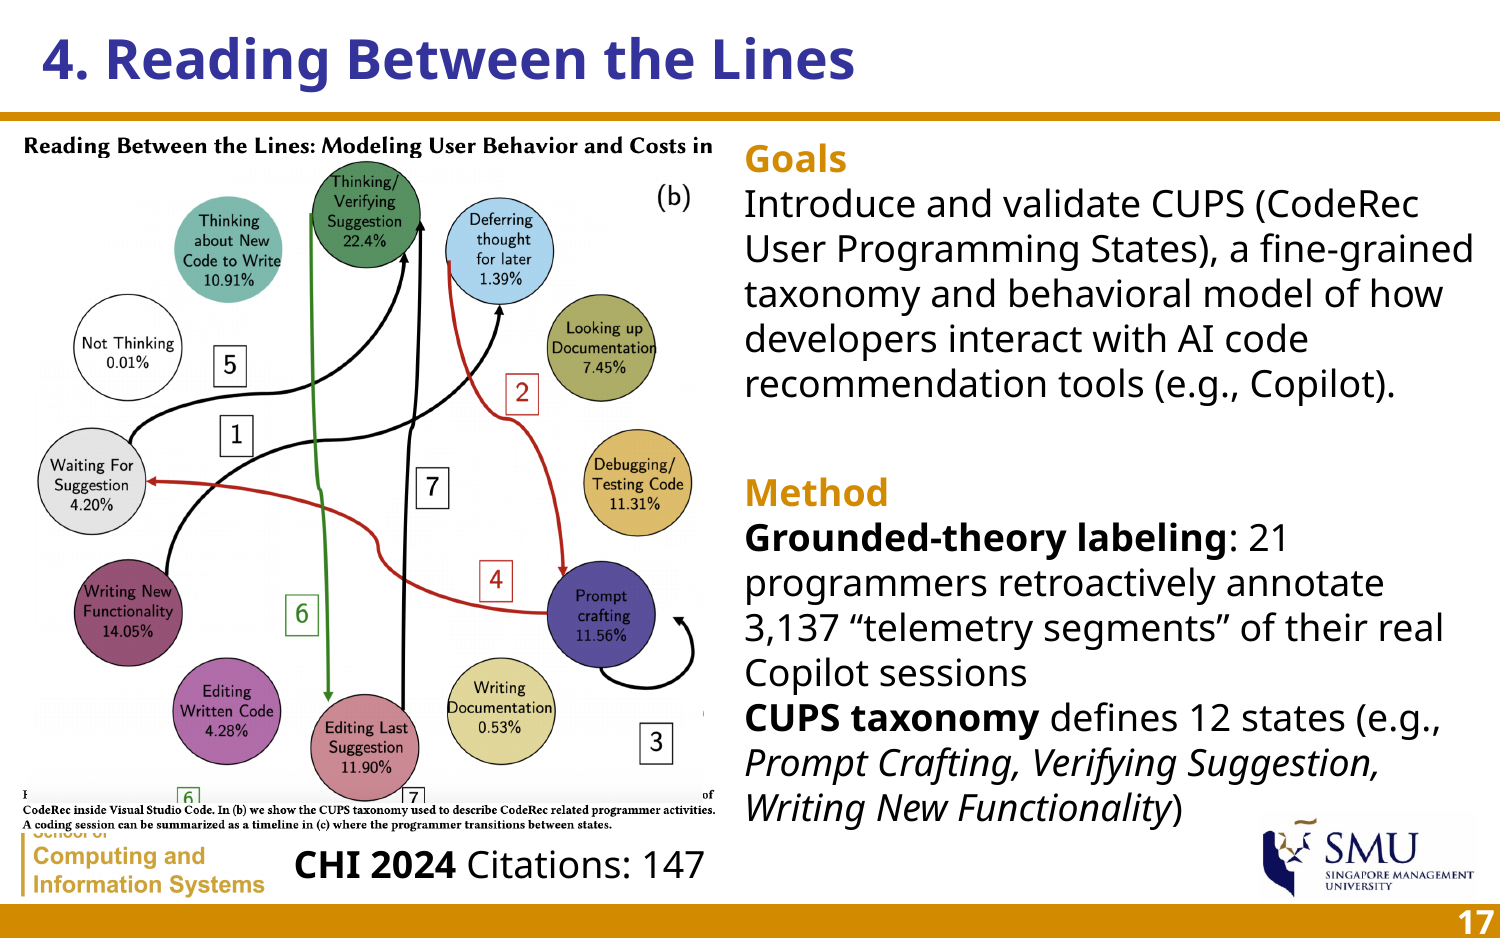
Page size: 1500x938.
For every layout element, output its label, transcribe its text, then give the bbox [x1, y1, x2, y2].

text_box Method Grounded-theory labeling: 21 programmers retroactively annotate 3,137 “telemetry segments” of their real Copilot sessions CUPS taxonomy defines 12 states (e.g., Prompt Crafting, Verifying Suggestion, Writing New Functionality) [733, 461, 1461, 836]
text_box Goals Introduce and validate CUPS (CodeRec User Programming States), a fine-grained taxonomy and behavioral model of how developers interact with AI code recommendation tools (e.g., Copilot). [730, 128, 1500, 413]
title 4. Reading Between the Lines [27, 15, 1103, 99]
text_box CHI 2024 Citations: 147 [278, 840, 721, 893]
slide_number 17 [1297, 893, 1500, 925]
picture [15, 128, 730, 901]
picture [1259, 811, 1477, 902]
